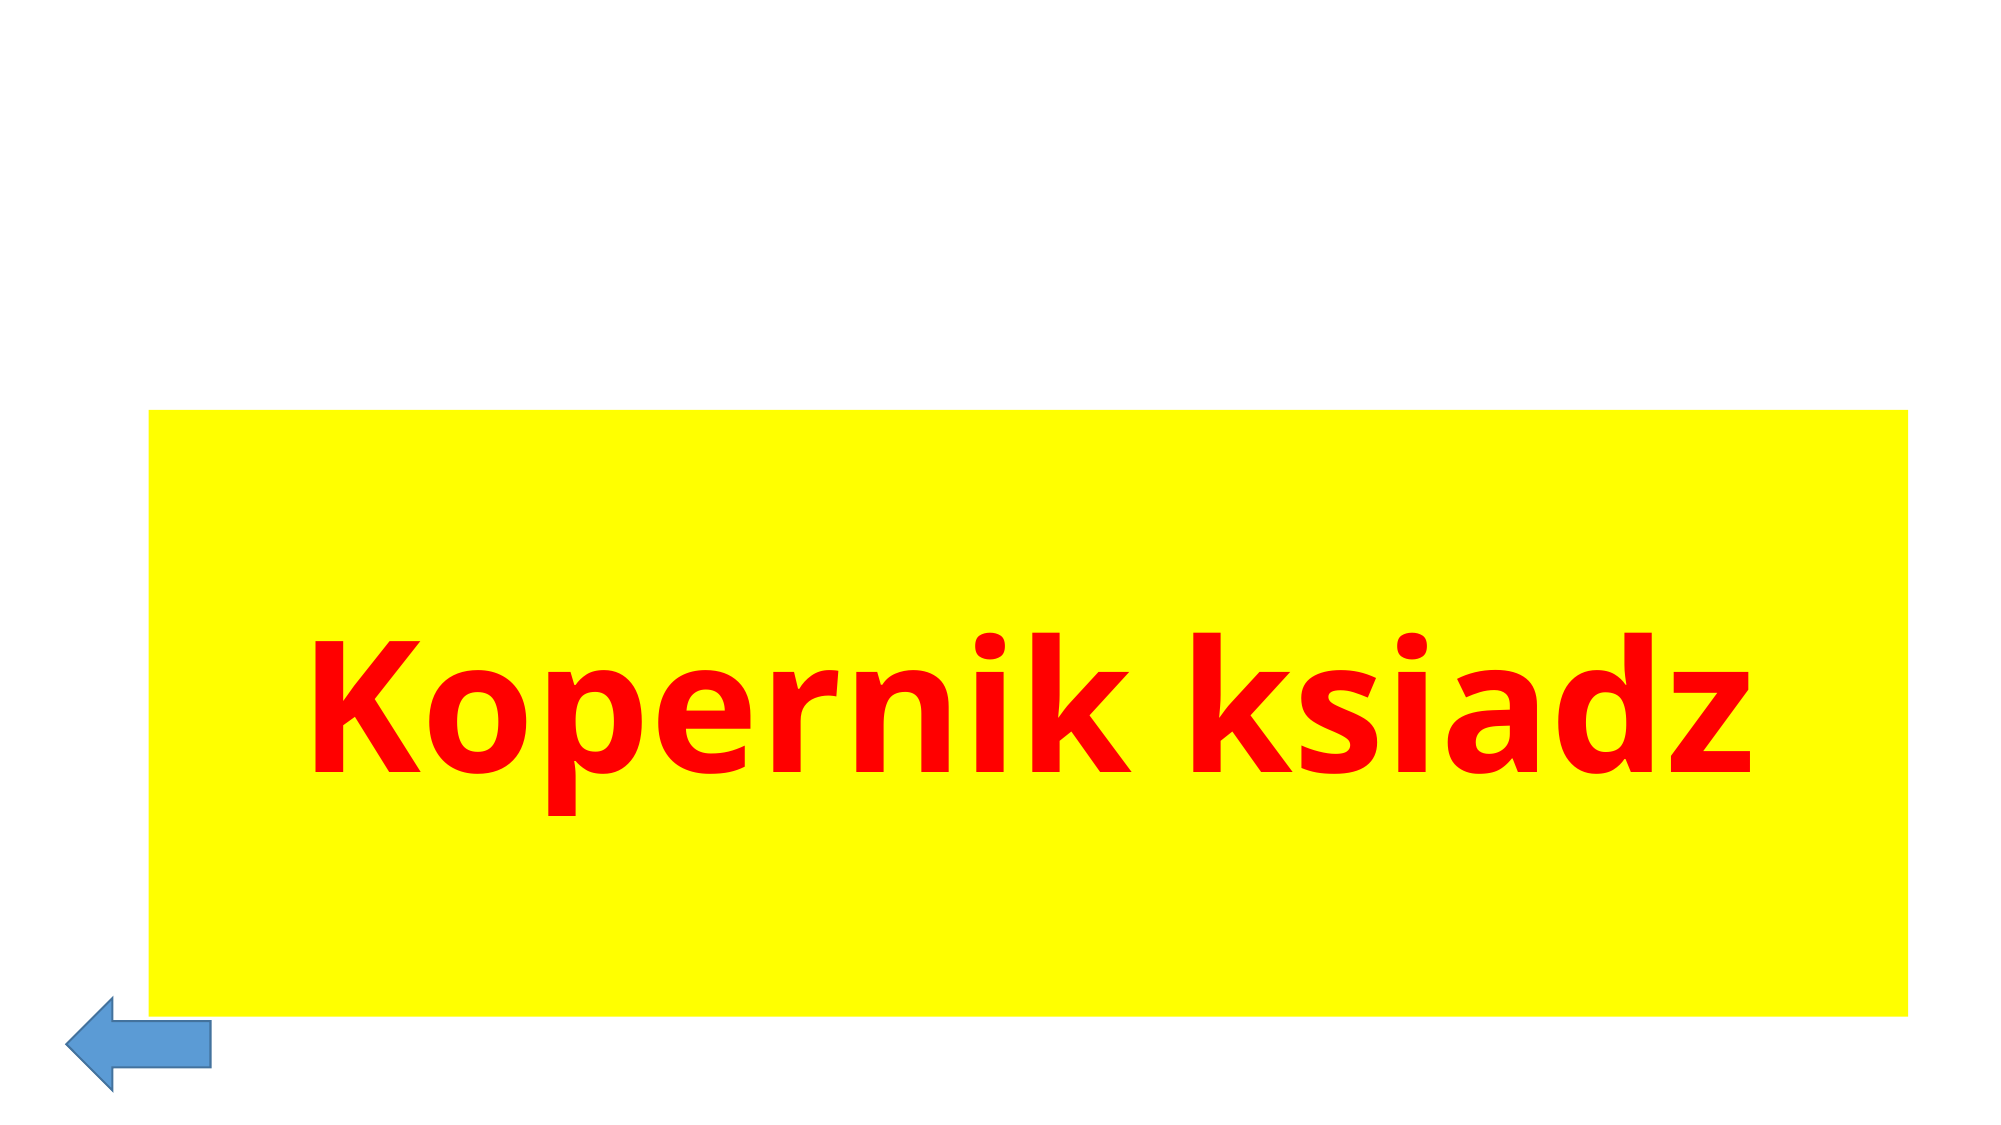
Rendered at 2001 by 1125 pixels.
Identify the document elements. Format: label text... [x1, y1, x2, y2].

title Kopernik ksiadz [148, 409, 1909, 1017]
text_box [64, 995, 212, 1093]
